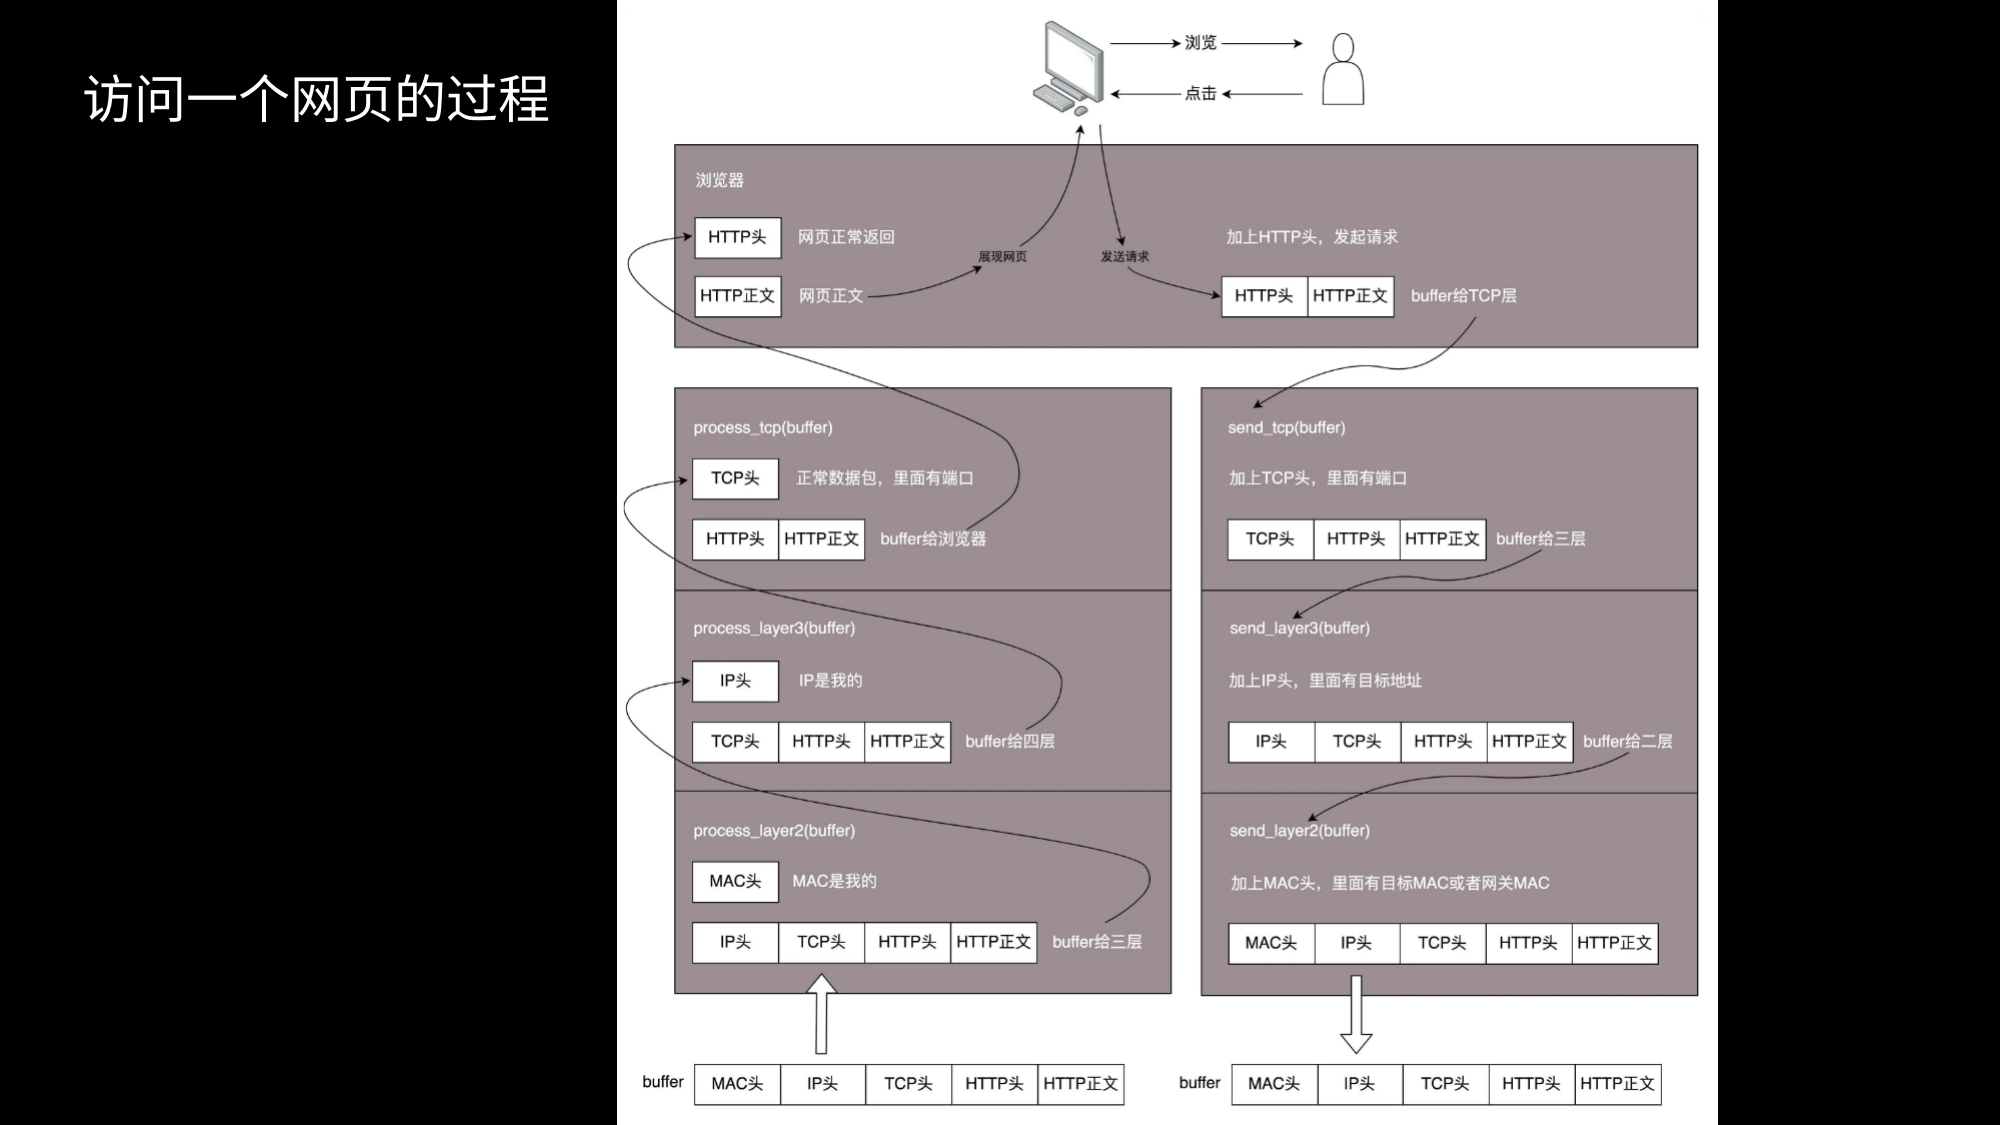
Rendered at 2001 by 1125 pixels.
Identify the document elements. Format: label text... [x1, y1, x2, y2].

text_box 访问一个网页的过程 [67, 59, 571, 137]
picture [617, 0, 1718, 1125]
